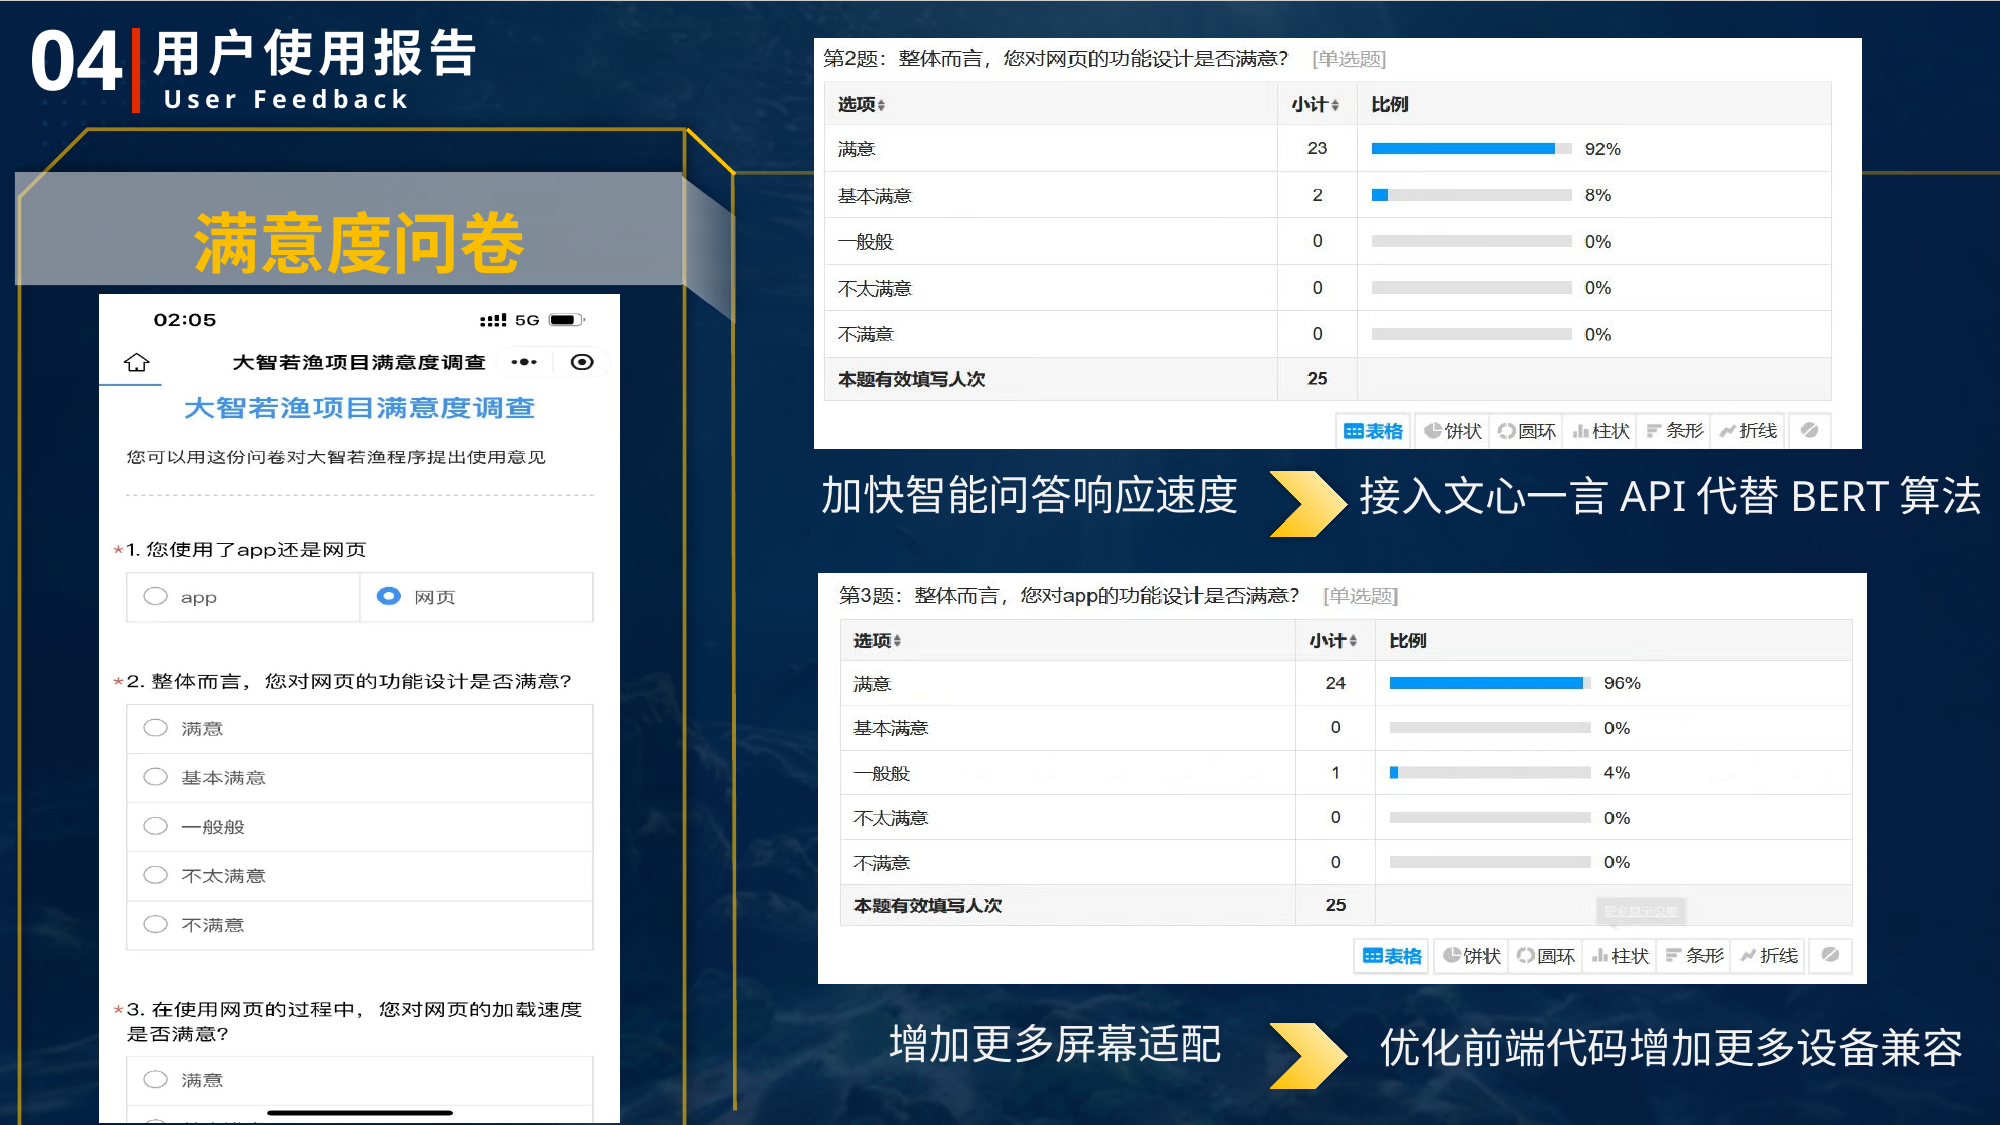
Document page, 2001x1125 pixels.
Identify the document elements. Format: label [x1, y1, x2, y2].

text_box [14, 128, 2000, 1125]
text_box [14, 0, 1173, 122]
picture [0, 1, 2000, 1125]
picture [817, 573, 1867, 985]
picture [99, 294, 621, 1123]
